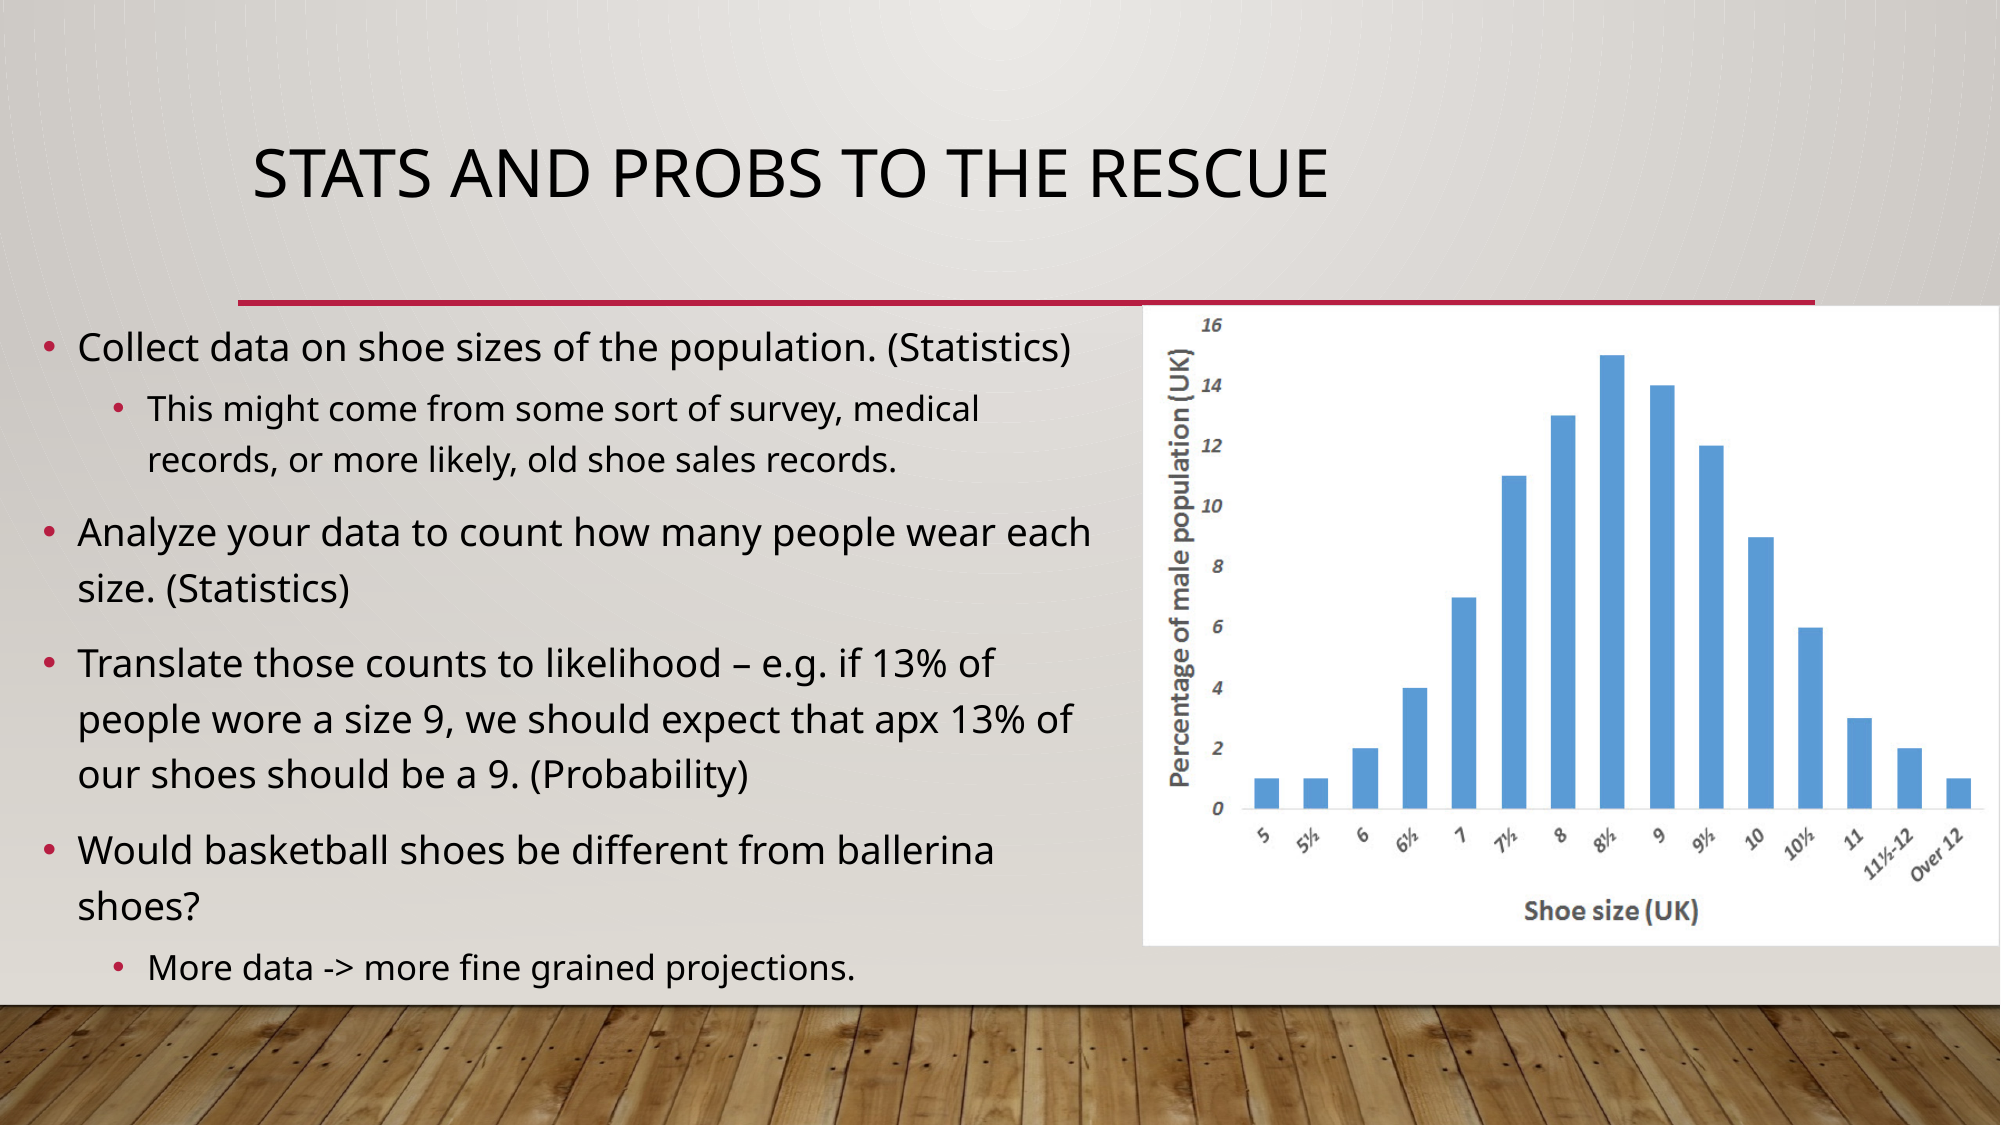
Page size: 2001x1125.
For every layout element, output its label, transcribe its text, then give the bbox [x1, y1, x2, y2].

picture [1142, 305, 2000, 947]
title Stats and Probs to the Rescue [237, 132, 1814, 306]
list Collect data on shoe sizes of the population. (Statistics) This might come from some sort of survey, medical records, or more likely, old shoe sales records. Analyze your data to count how many people wear each size. (Statistics) Translate those counts to likelihood – e.g. if 13% of people wore a size 9, we should expect that apx 13% of our shoes should be a 9. (Probability) Would basketball shoes be different from ballerina shoes? More data -> more fine grained projections. [27, 305, 1127, 1010]
picture [0, 1005, 2000, 1125]
